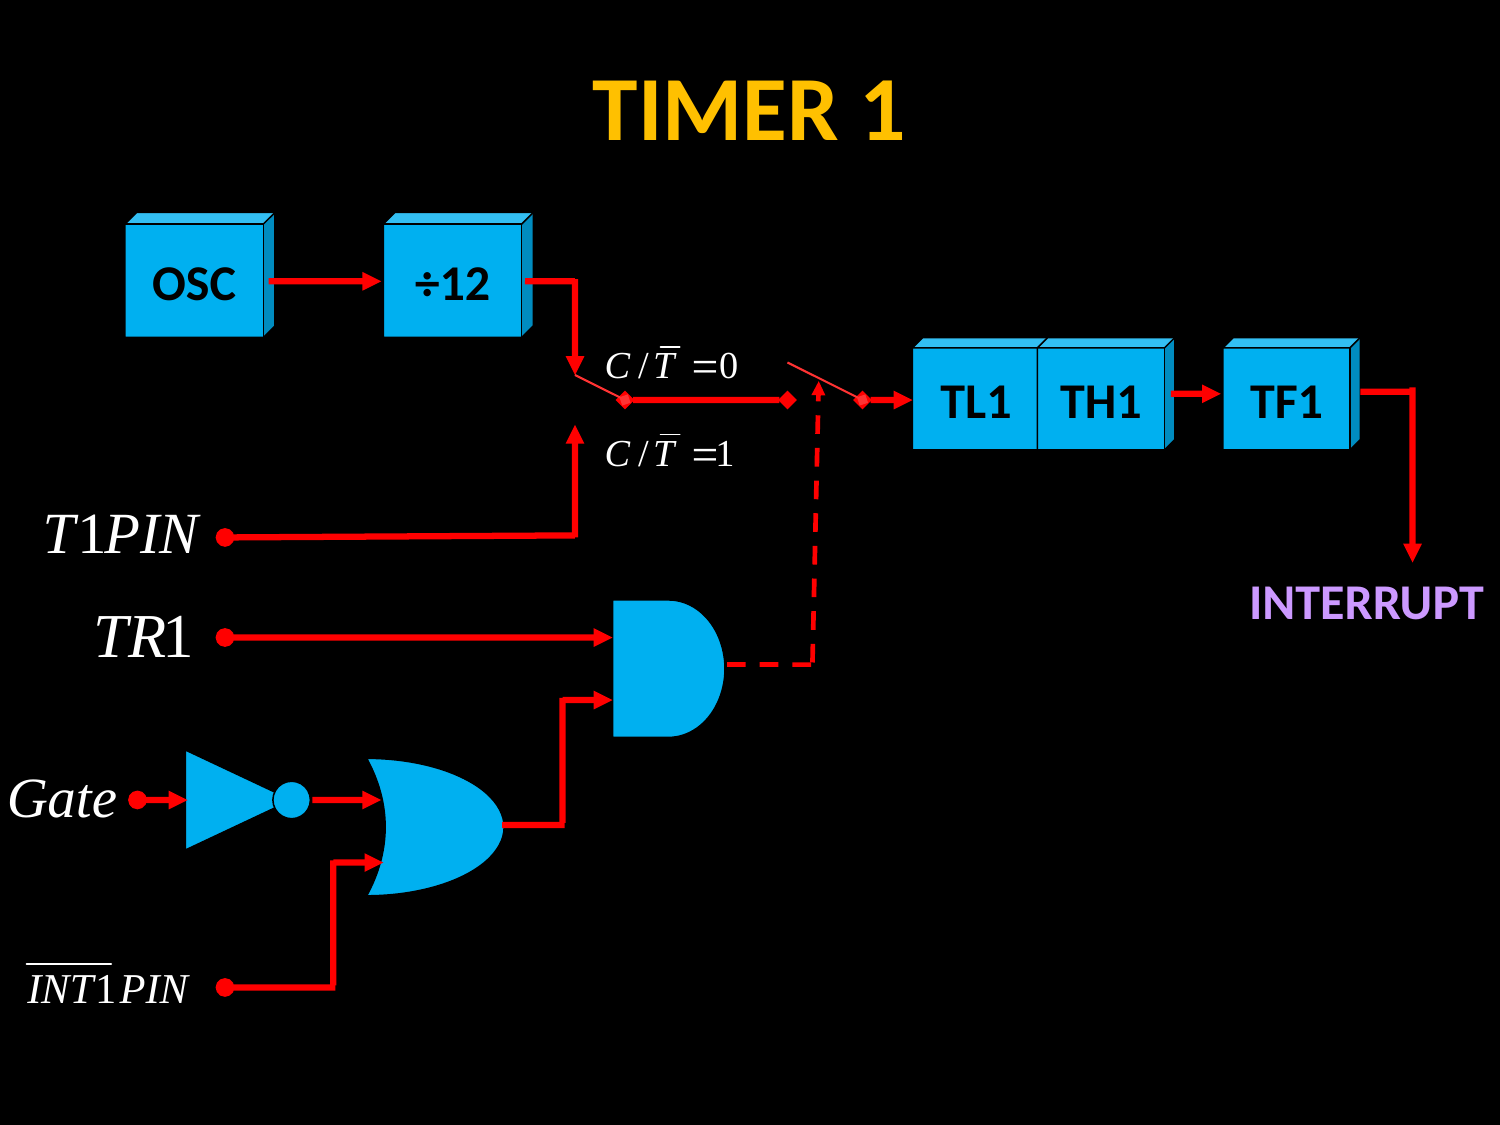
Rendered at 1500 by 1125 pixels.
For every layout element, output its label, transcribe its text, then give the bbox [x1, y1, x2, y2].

text_box TH1 [1037, 337, 1175, 451]
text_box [19, 953, 201, 1022]
text_box INTERRUPT [1234, 562, 1500, 638]
text_box [787, 362, 869, 406]
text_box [185, 749, 311, 851]
text_box [334, 856, 384, 869]
text_box TF1 [1222, 337, 1361, 451]
text_box [612, 599, 726, 738]
text_box [218, 981, 336, 994]
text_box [599, 424, 738, 477]
text_box [568, 424, 582, 538]
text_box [87, 599, 198, 668]
text_box [812, 381, 825, 396]
text_box [563, 693, 613, 707]
text_box [568, 279, 582, 374]
text_box [867, 393, 913, 407]
text_box [218, 631, 613, 644]
text_box TL1 [912, 337, 1047, 451]
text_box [0, 765, 129, 832]
text_box ÷12 [383, 212, 534, 338]
text_box TIMER 1 [74, 45, 1425, 163]
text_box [599, 337, 744, 389]
text_box [218, 531, 574, 544]
text_box [132, 793, 180, 807]
text_box [268, 275, 382, 288]
text_box [366, 758, 505, 896]
text_box [316, 793, 382, 807]
text_box OSC [124, 212, 275, 338]
text_box [629, 393, 794, 407]
text_box [1406, 387, 1419, 563]
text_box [37, 499, 213, 569]
text_box [618, 397, 631, 406]
text_box [1170, 387, 1221, 400]
